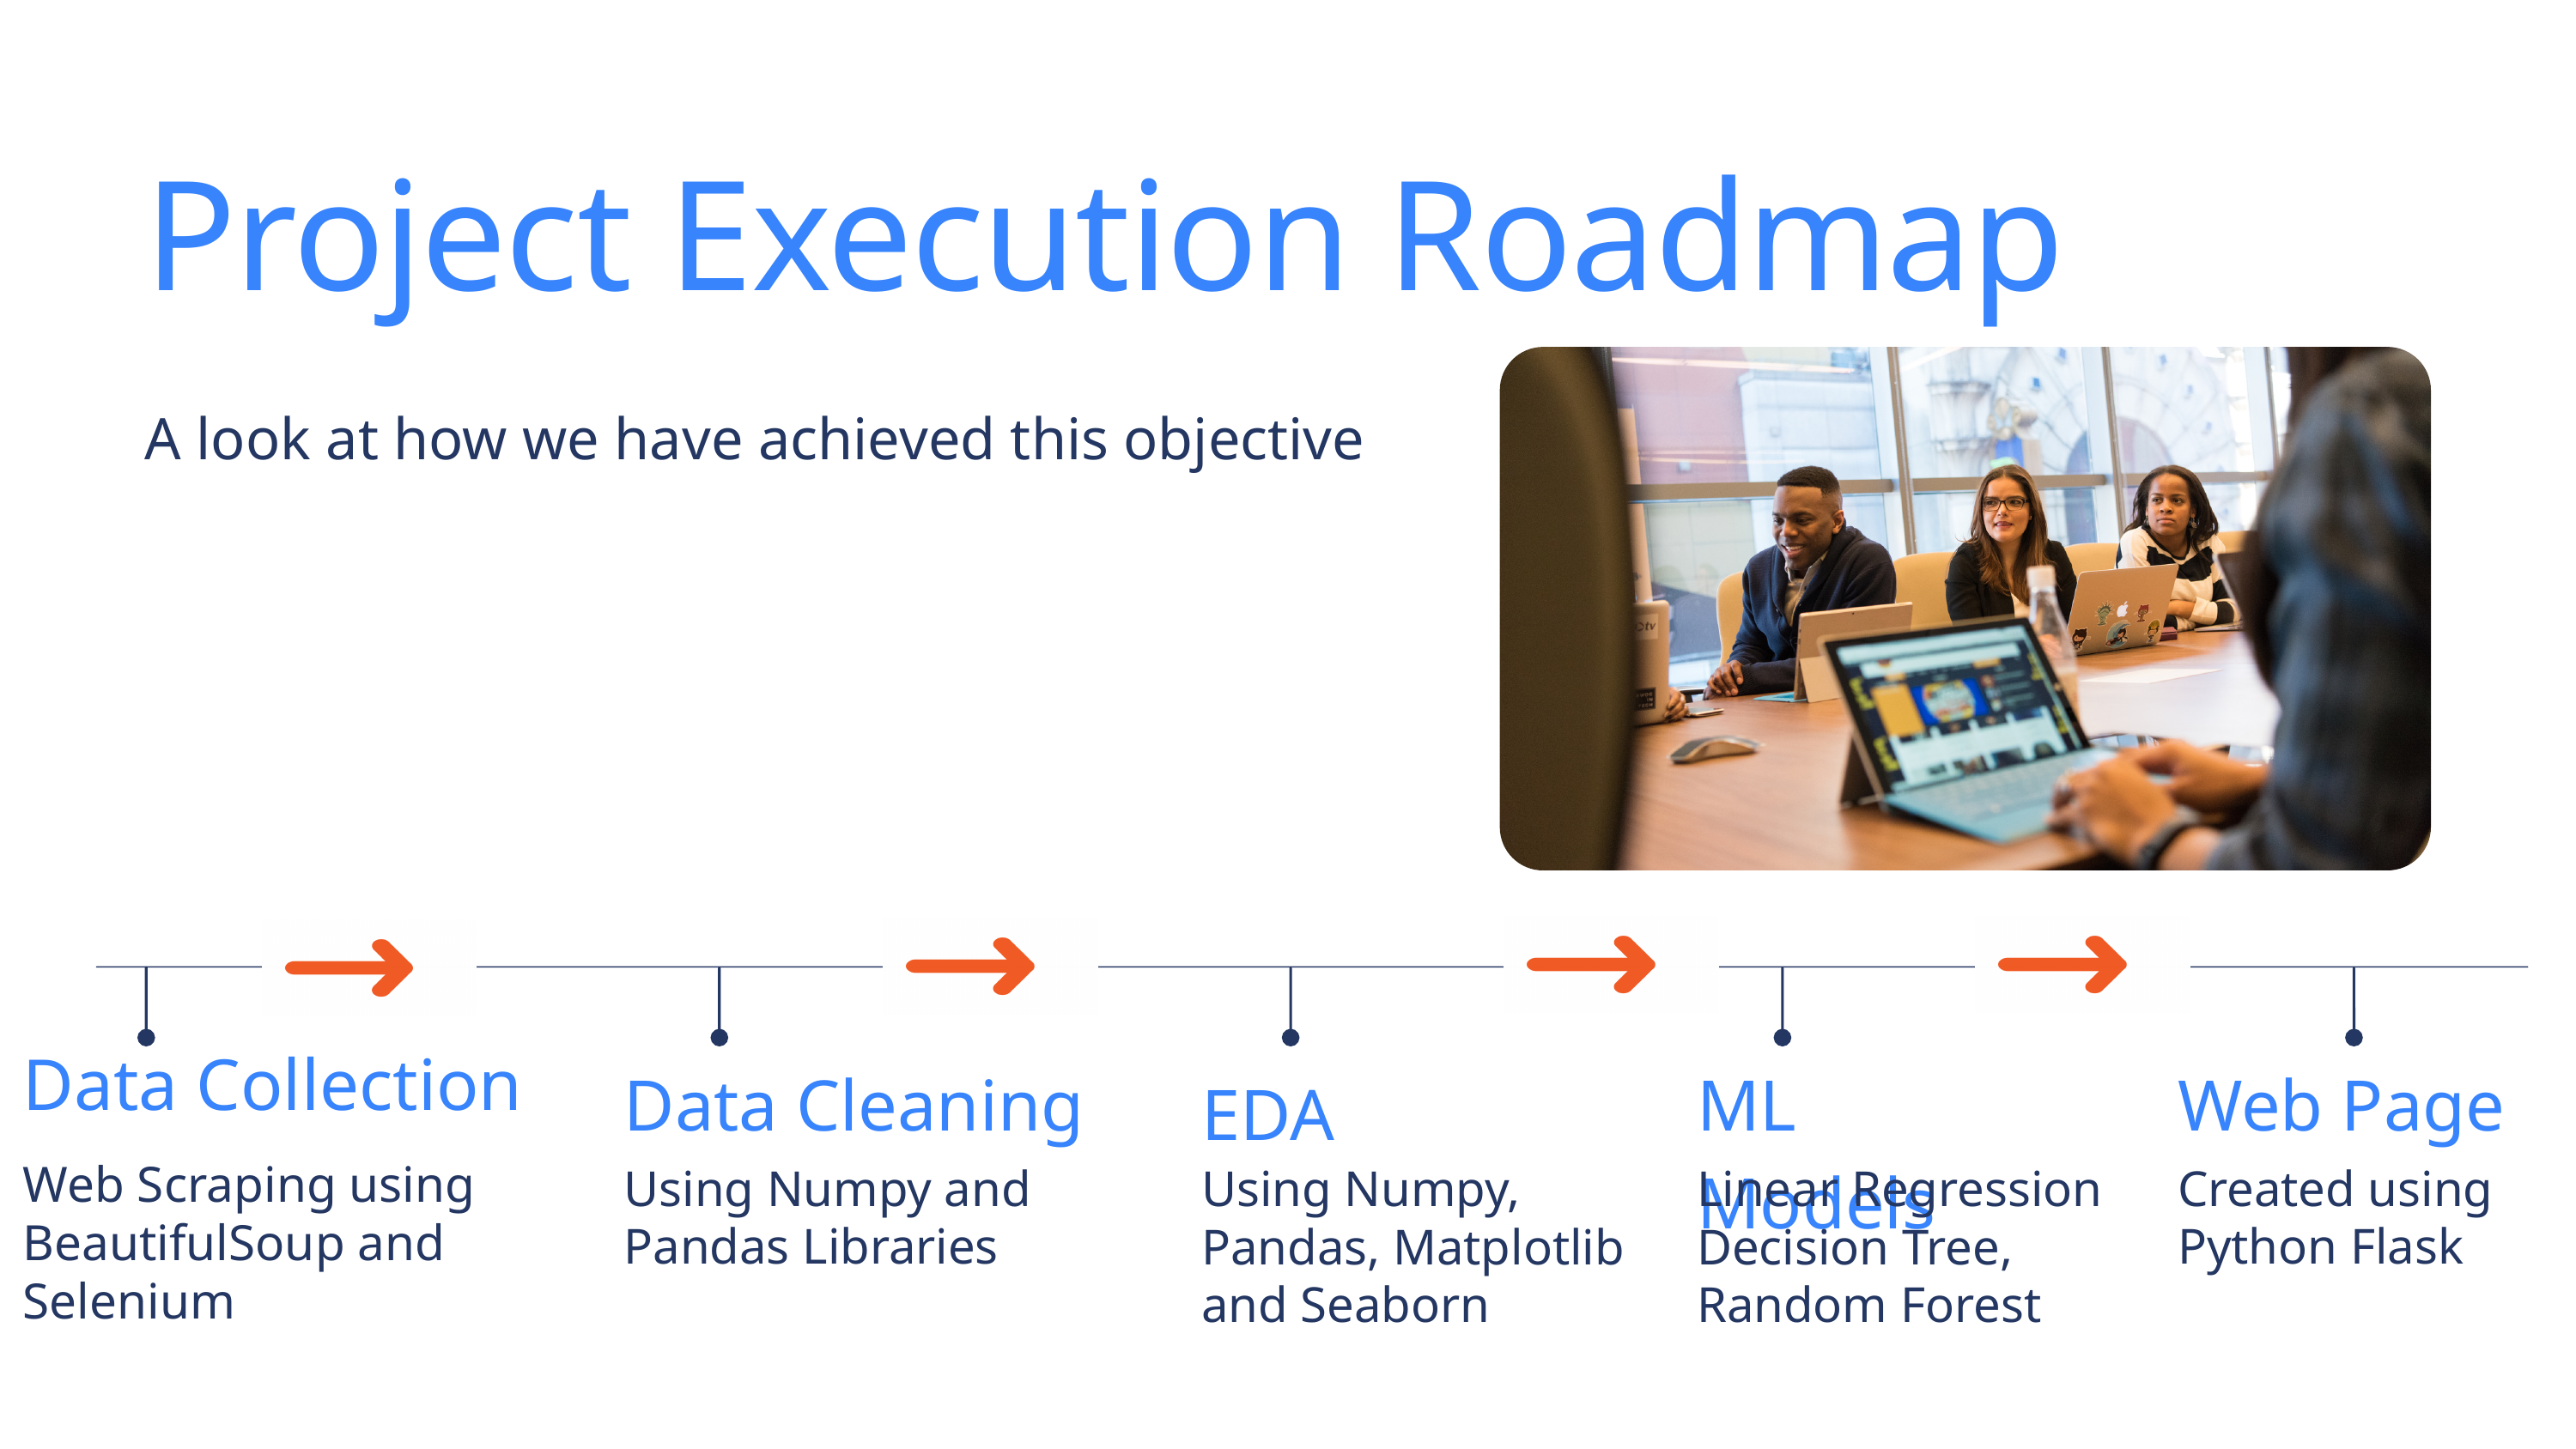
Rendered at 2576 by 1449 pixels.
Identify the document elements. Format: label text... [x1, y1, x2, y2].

picture [261, 919, 477, 1017]
picture [883, 918, 1098, 1016]
text_box Web Page [2178, 1047, 2528, 1145]
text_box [144, 144, 2178, 466]
text_box Using Numpy, Pandas, Matplotlib and Seaborn [1201, 1158, 1697, 1332]
text_box Data Cleaning [623, 1047, 1098, 1145]
text_box [1773, 967, 1792, 1047]
text_box Using Numpy and Pandas Libraries [623, 1158, 1050, 1275]
text_box ML Models [1697, 1047, 2047, 1158]
text_box Data Collection [22, 1025, 624, 1154]
text_box Created using Python Flask [2178, 1158, 2576, 1275]
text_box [1499, 346, 2432, 871]
picture [1975, 916, 2190, 1013]
text_box Linear Regression Decision Tree, Random Forest [1697, 1158, 2126, 1332]
text_box [2345, 967, 2363, 1047]
text_box [1281, 967, 1300, 1047]
text_box [710, 967, 729, 1047]
text_box Web Scraping using BeautifulSoup and Selenium [22, 1154, 624, 1388]
picture [1504, 916, 1719, 1013]
text_box EDA [1201, 1056, 1432, 1155]
